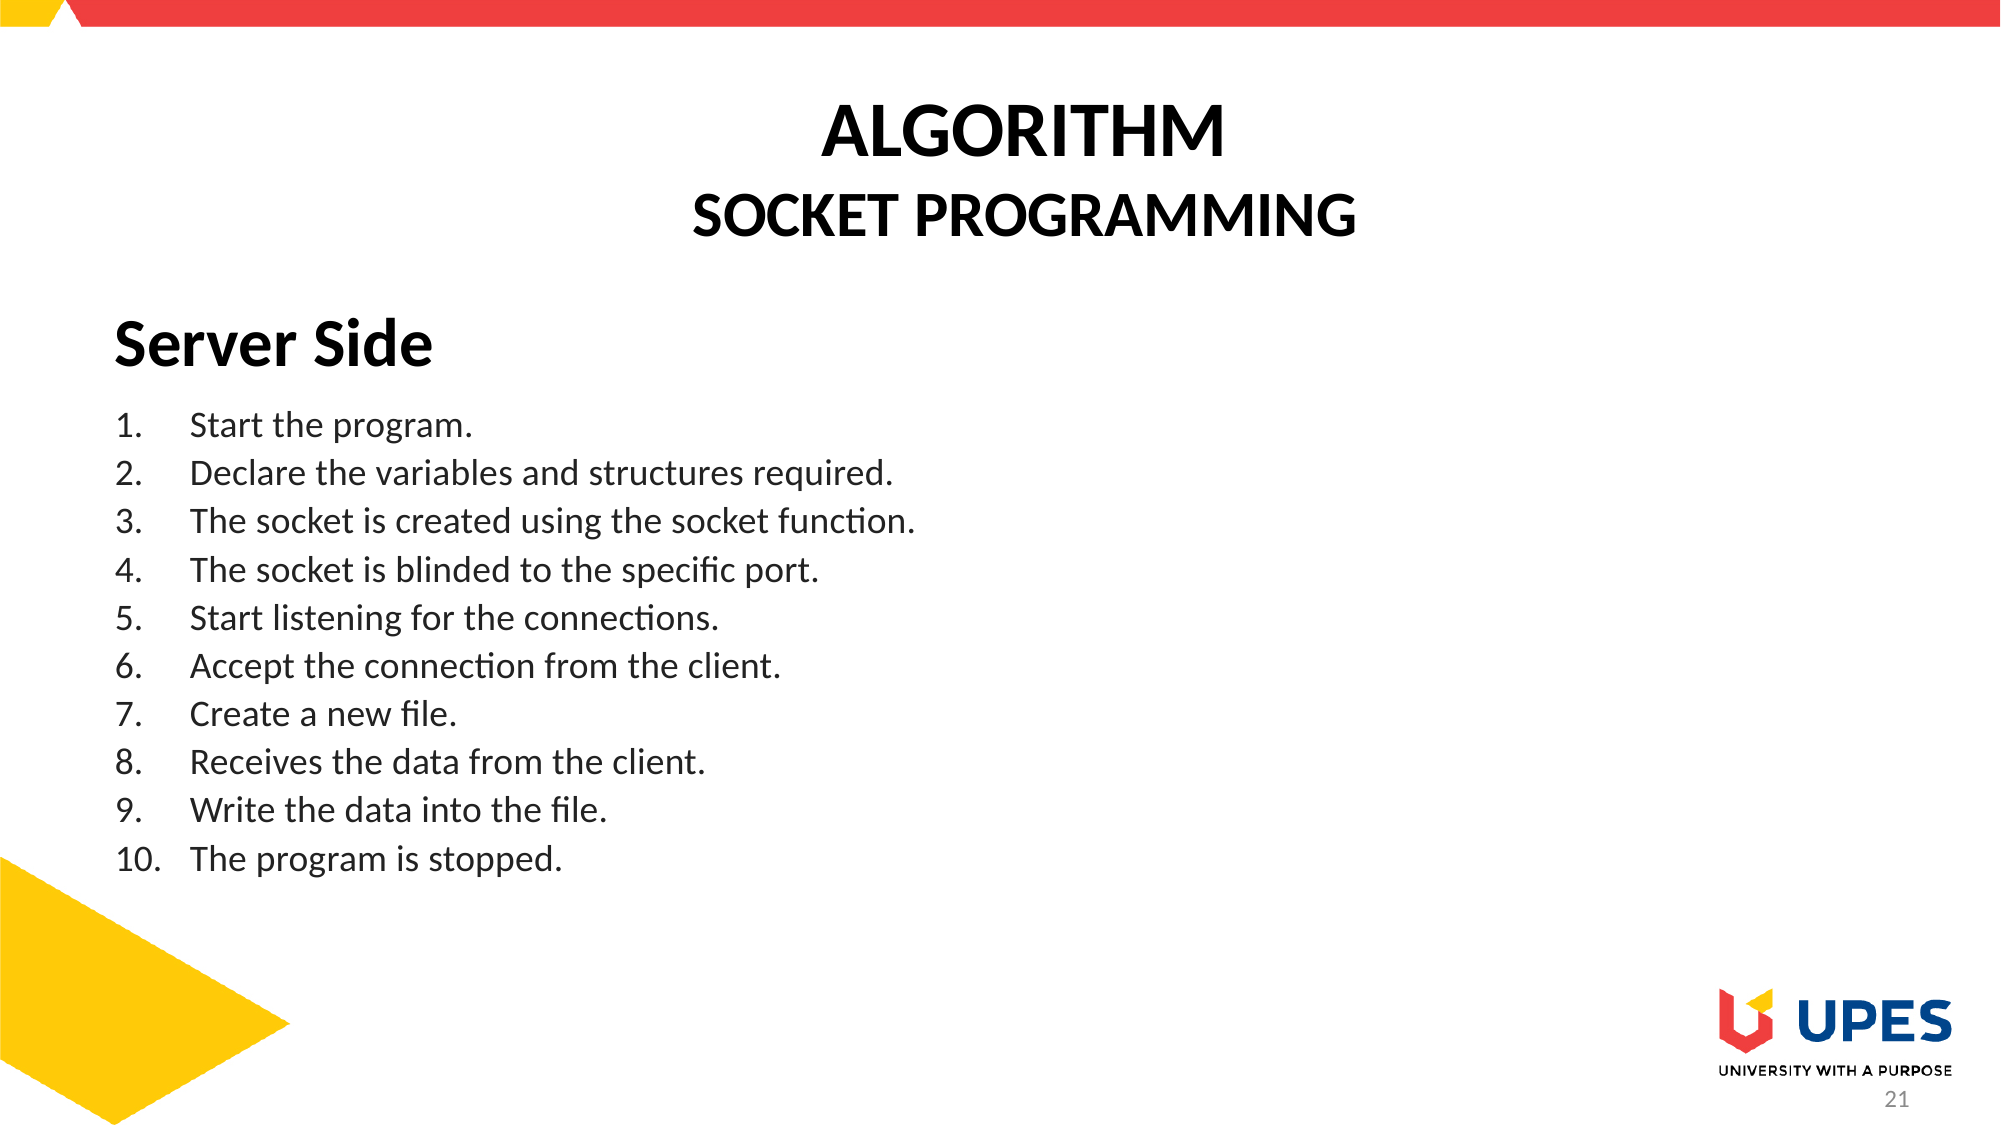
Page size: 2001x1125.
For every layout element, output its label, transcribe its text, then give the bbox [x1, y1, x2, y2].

title ALGORITHM SOCKET PROGRAMMING [125, 70, 1925, 258]
picture [0, 0, 2001, 1125]
list Server Side Start the program. Declare the variables and structures required. The socket is created using the socket function. The socket is blinded to the specific port. Start listening for the connections. Accept the connection from the client. Create a new file. Receives the data from the client. Write the data into the file. The program is stopped. [99, 284, 1969, 996]
